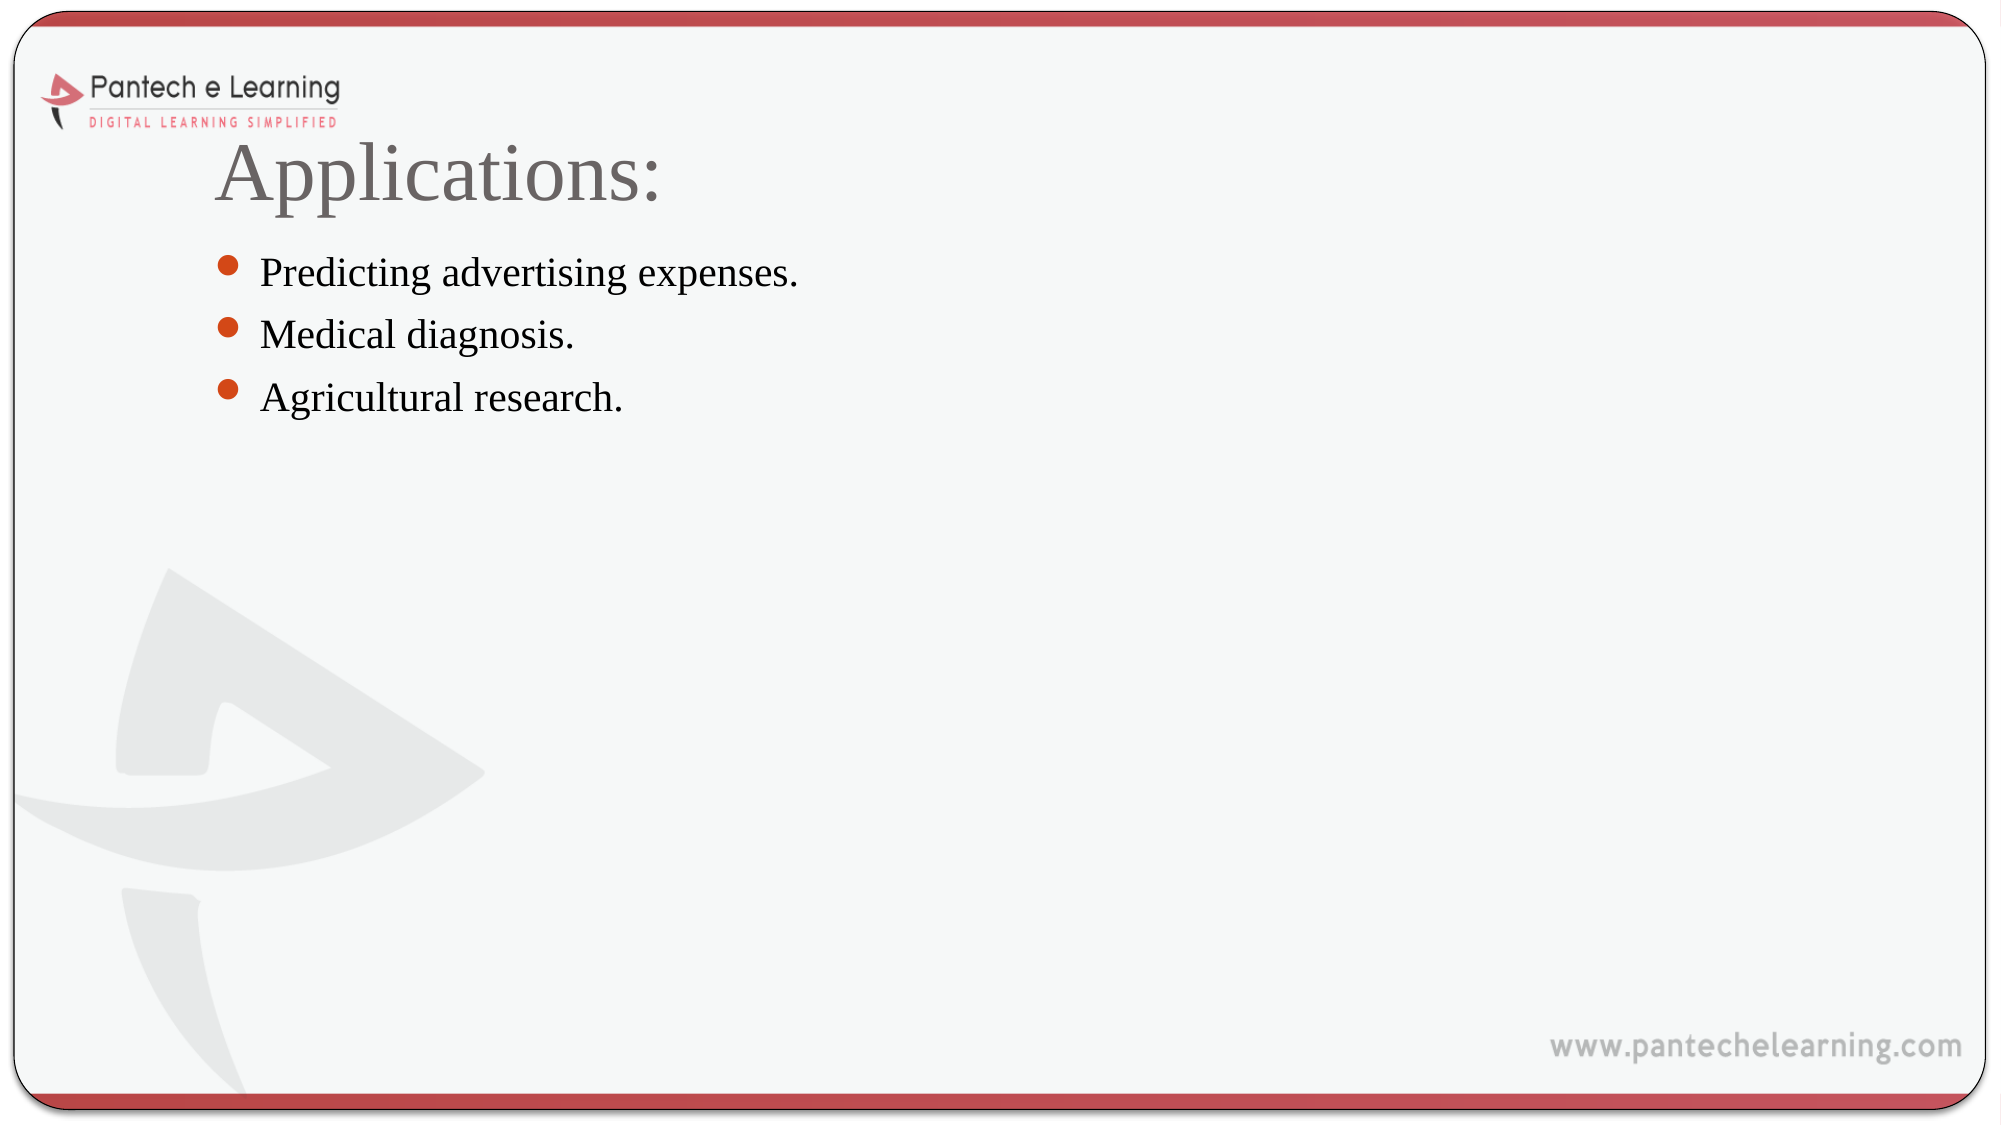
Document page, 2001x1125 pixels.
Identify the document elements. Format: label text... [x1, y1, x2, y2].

picture [15, 12, 1984, 1108]
title Applications: [200, 45, 1900, 233]
list Predicting advertising expenses. Medical diagnosis. Agricultural research. [200, 237, 1900, 988]
